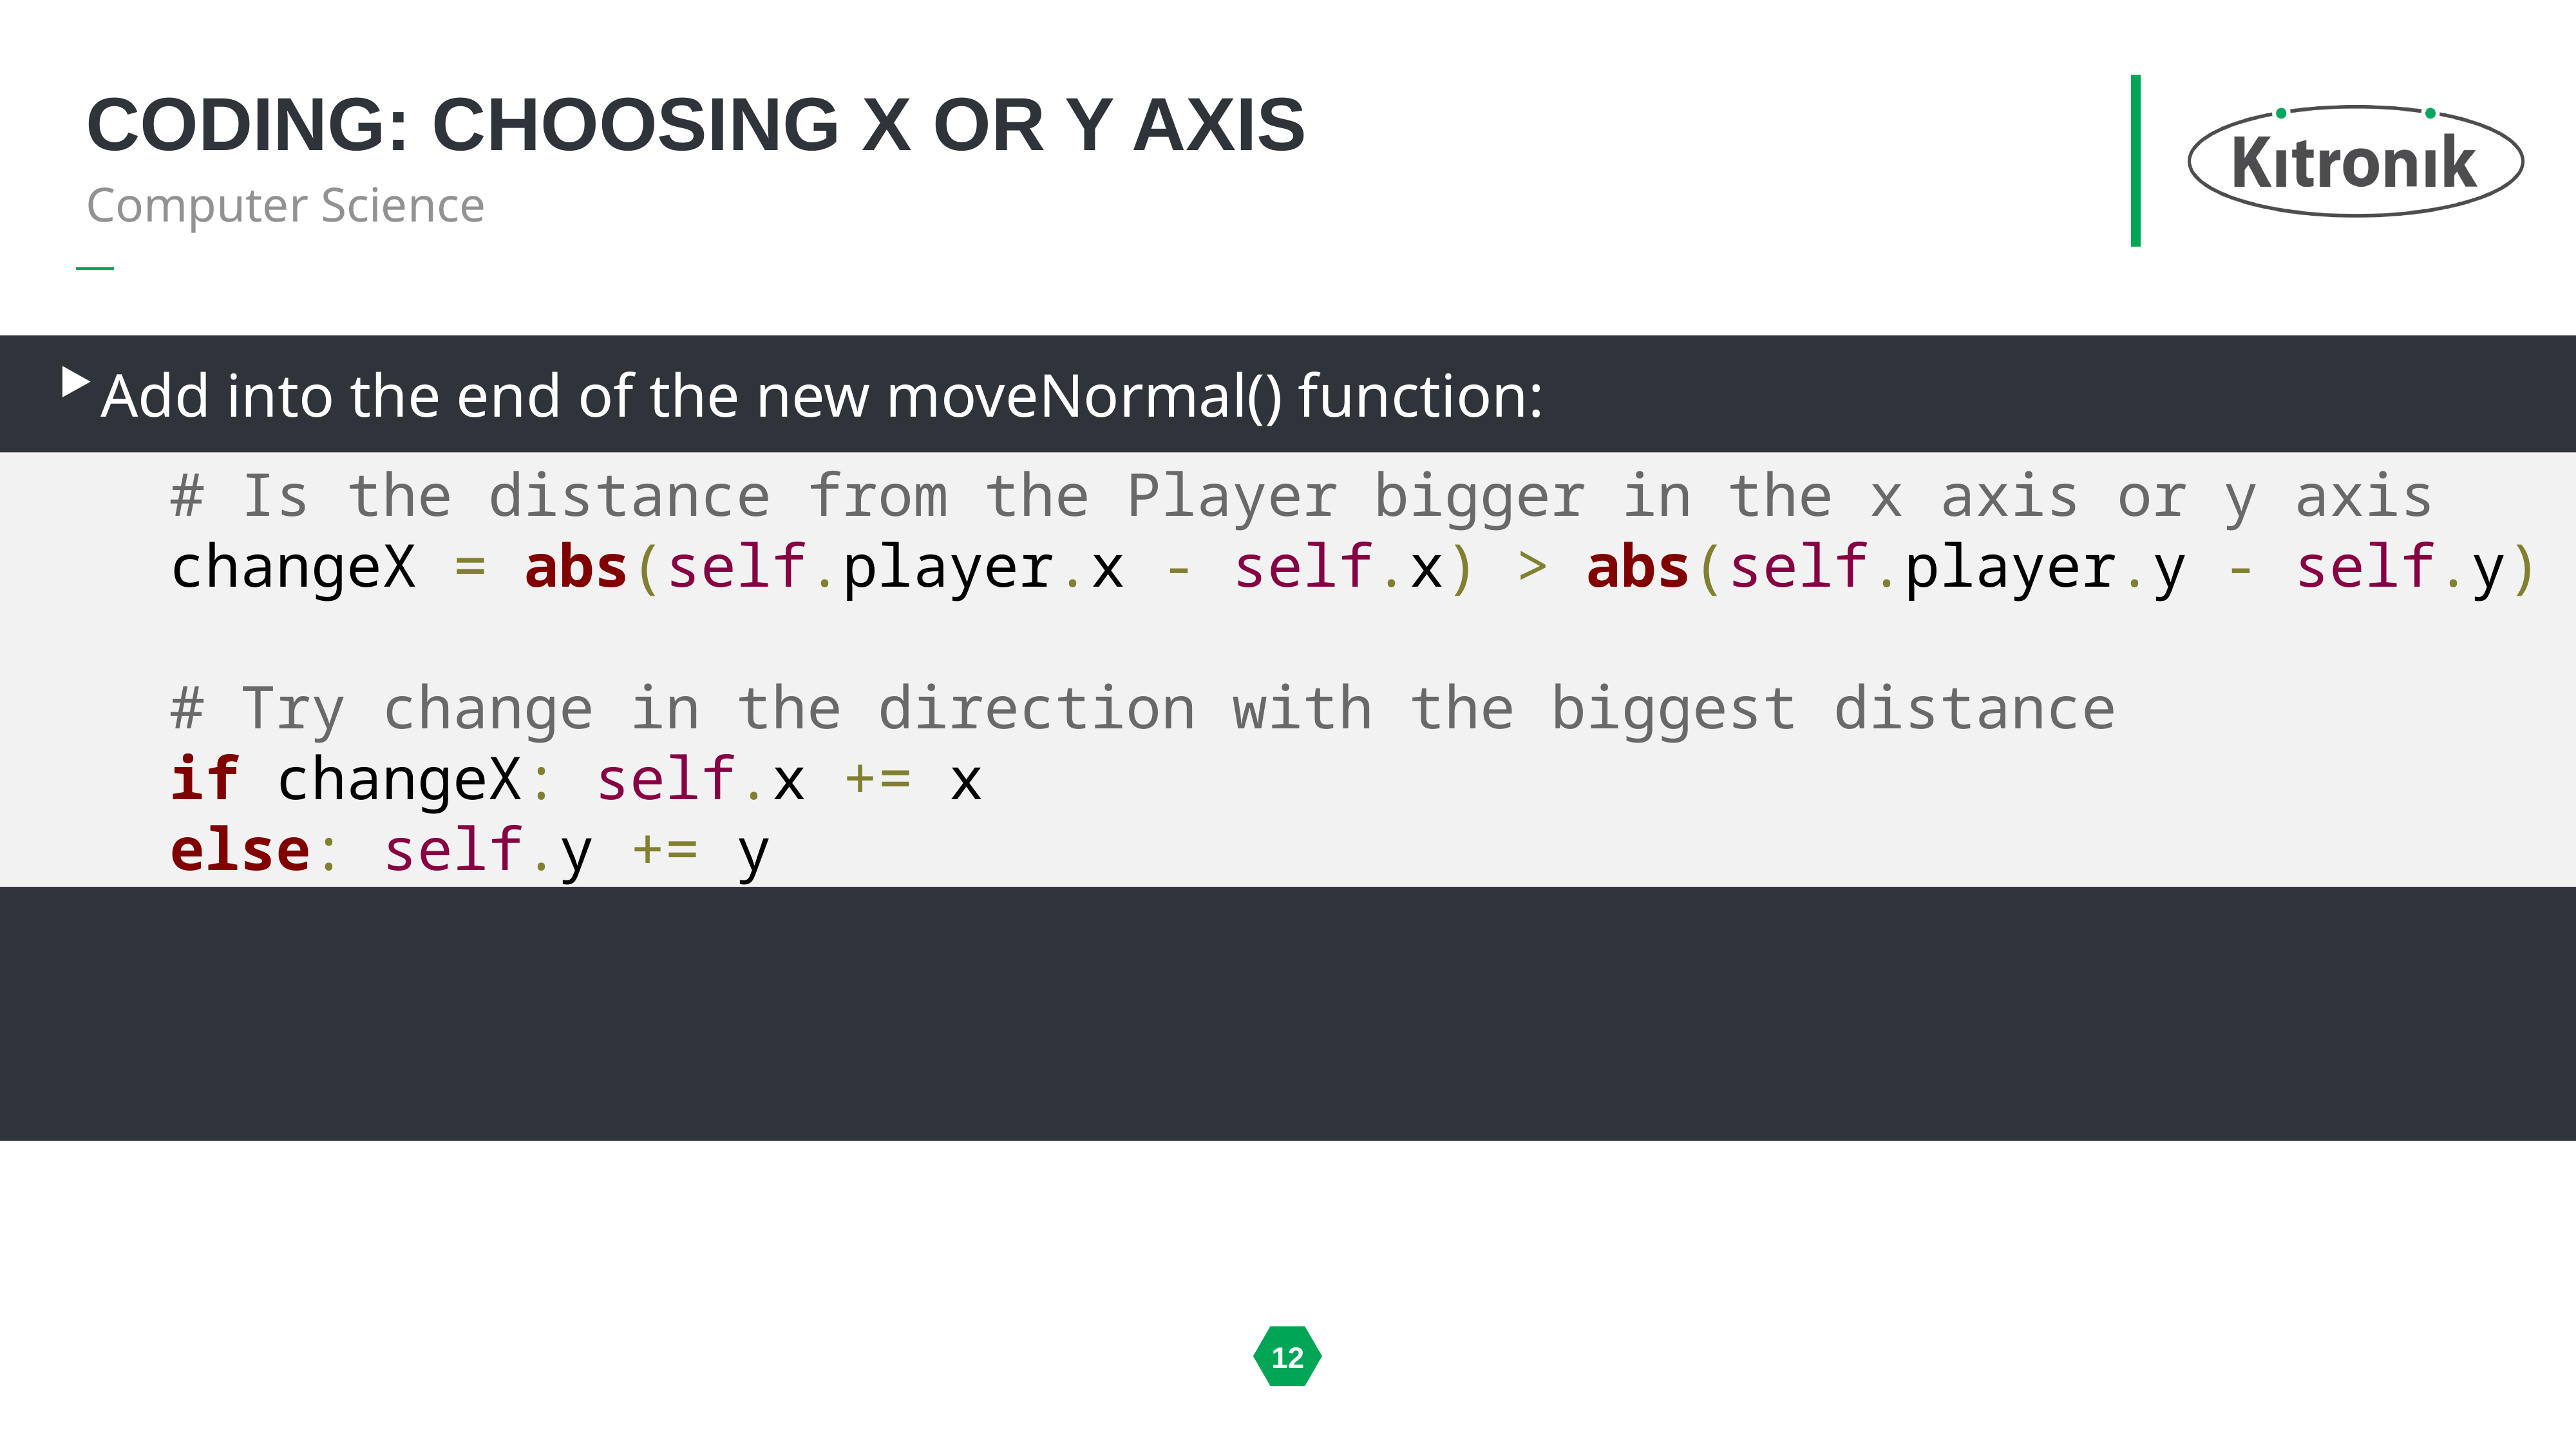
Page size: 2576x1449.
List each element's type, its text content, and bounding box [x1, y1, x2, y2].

text_box Add into the end of the new moveNormal() function: [43, 350, 2143, 437]
text_box [1268, 1382, 1307, 1386]
slide_number 12 [1253, 1331, 1323, 1382]
text_box # Is the distance from the Player bigger in the x axis or y axis changeX = abs(self.player.x - self.x) > abs(self.player.y - self.y) # Try change in the direction with the biggest distance if changeX: self.x += x else: self.y += y [0, 452, 2576, 887]
picture [2186, 103, 2526, 219]
text_box [0, 335, 2576, 452]
title Coding: choosing x or y axis [76, 70, 2031, 191]
text_box [0, 887, 2576, 1141]
text_box [1267, 1326, 1307, 1331]
list Computer Science [76, 191, 2031, 237]
